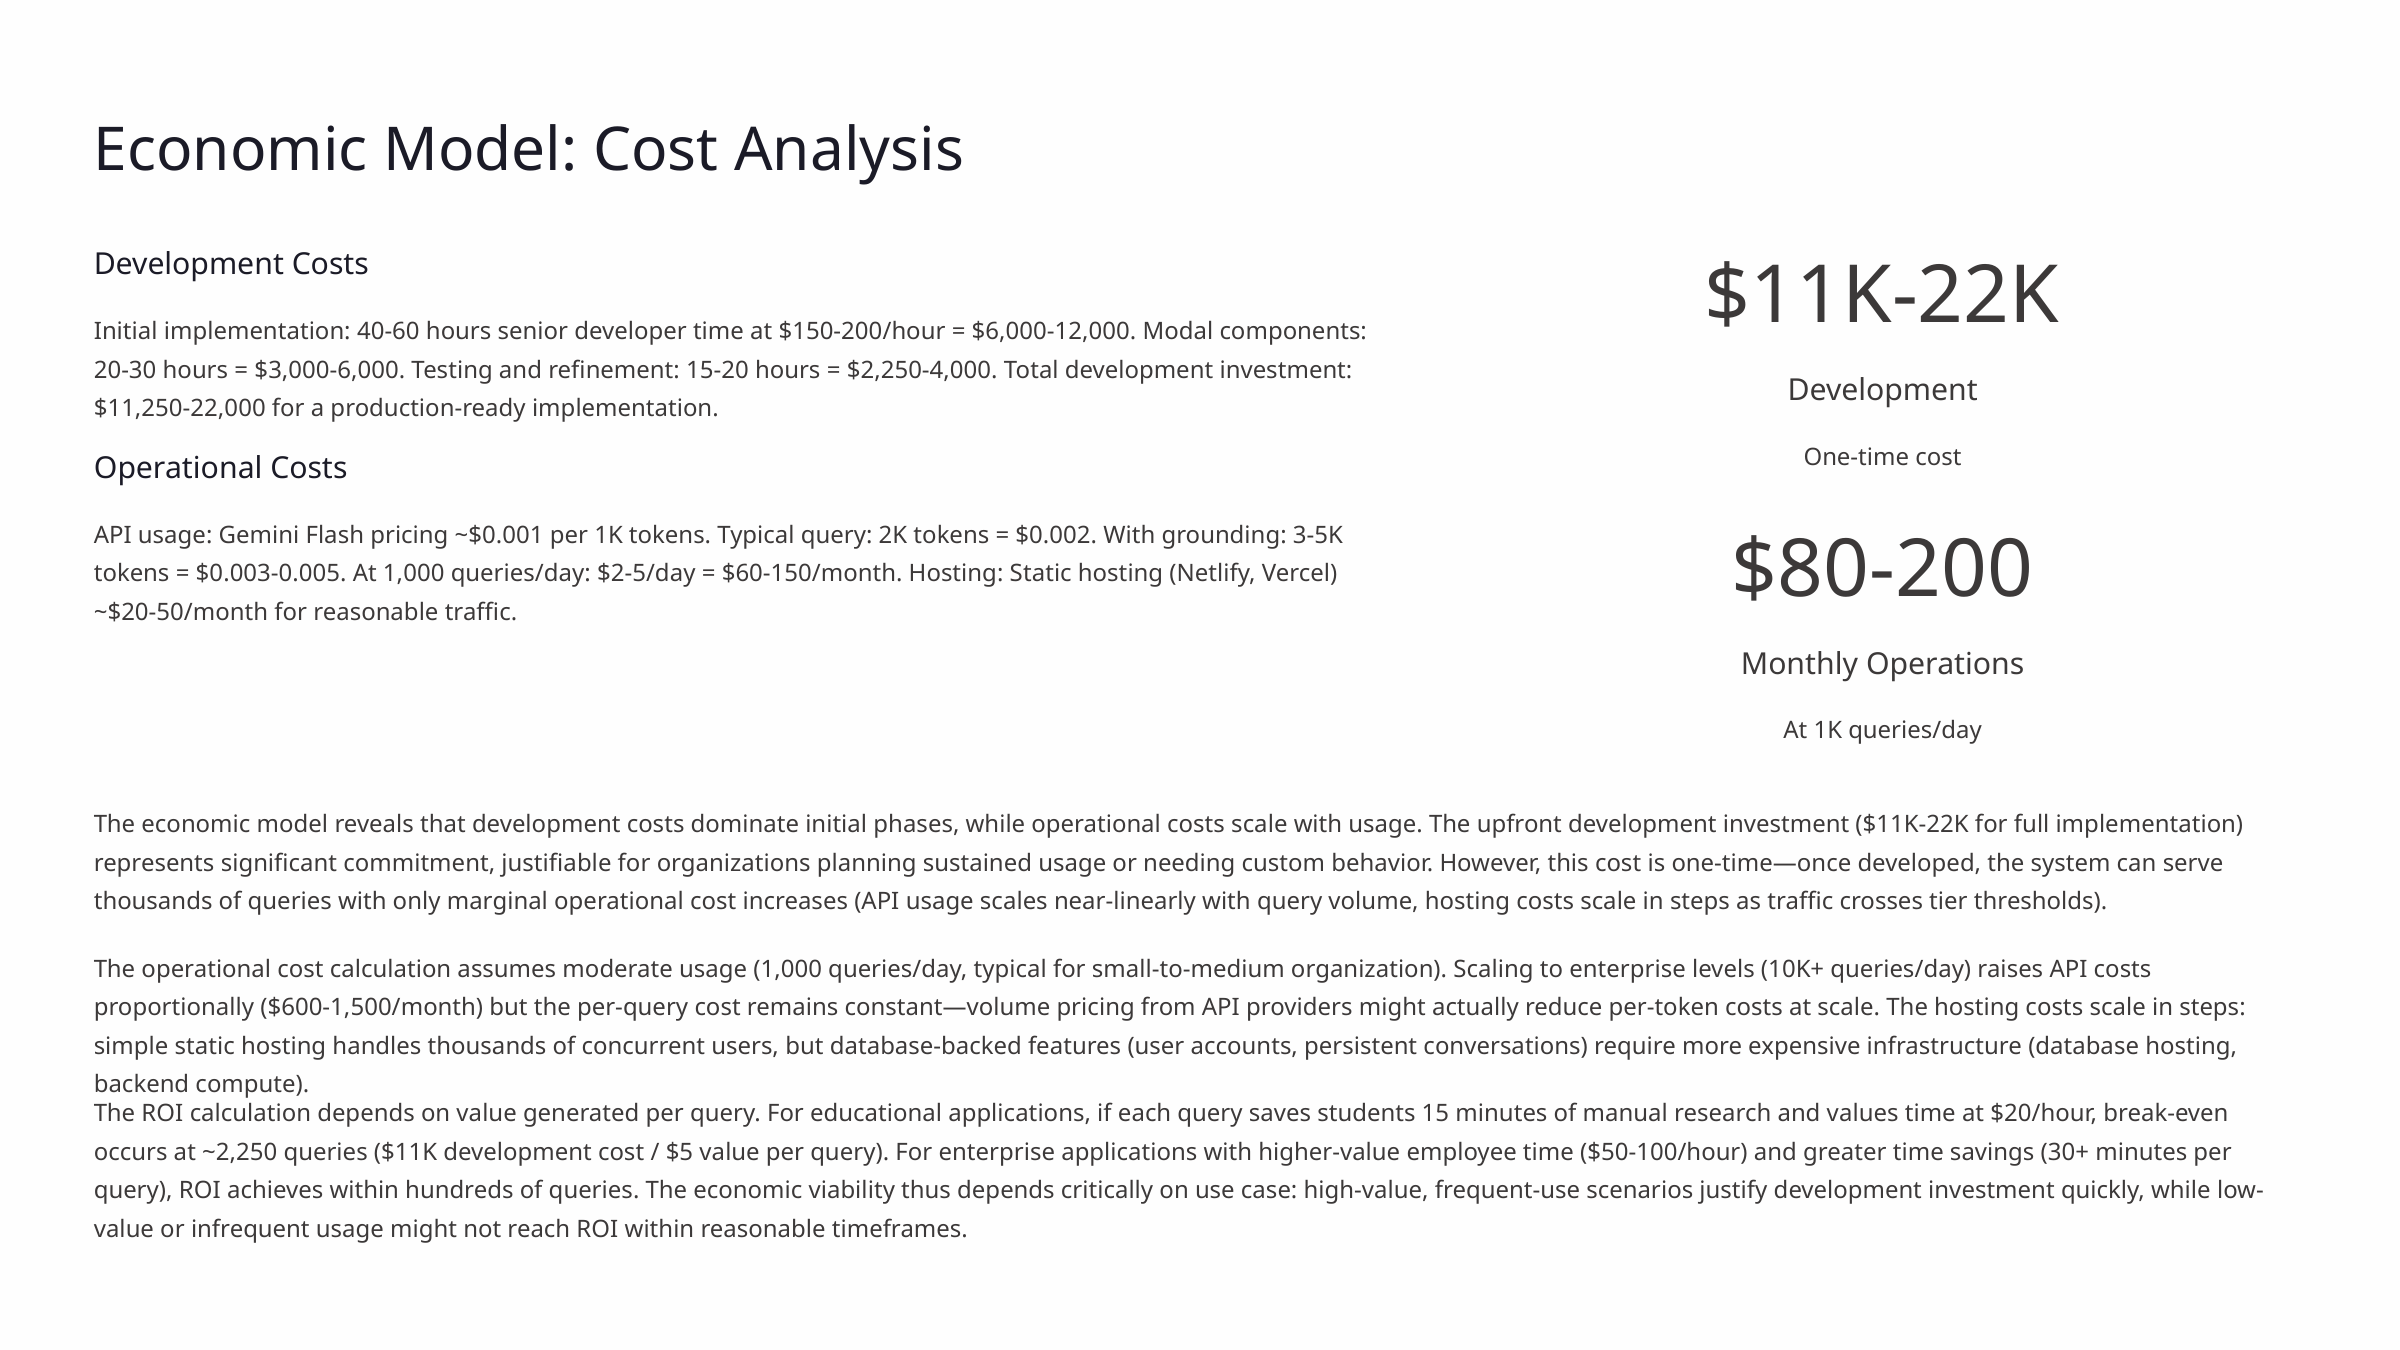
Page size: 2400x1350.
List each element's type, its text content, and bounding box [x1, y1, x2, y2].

text_box Monthly Operations [1730, 642, 2036, 681]
text_box API usage: Gemini Flash pricing ~$0.001 per 1K tokens. Typical query: 2K tokens = $0.002. With grounding: 3-5K tokens = $0.003-0.005. At 1,000 queries/day: $2-5/day = $60-150/month. Hosting: Static hosting (Netlify, Vercel) ~$20-50/month for reasonable traffic. [93, 509, 1398, 627]
text_box At 1K queries/day [1458, 705, 2308, 745]
text_box Economic Model: Cost Analysis [93, 106, 993, 183]
text_box One-time cost [1458, 431, 2308, 471]
text_box $80-200 [1458, 531, 2308, 613]
text_box $11K-22K [1458, 258, 2308, 339]
text_box Development [1730, 369, 2036, 408]
text_box Initial implementation: 40-60 hours senior developer time at $150-200/hour = $6,000-12,000. Modal components: 20-30 hours = $3,000-6,000. Testing and refinement: 15-20 hours = $2,250-4,000. Total development investment: $11,250-22,000 for a production-ready implementation. [93, 305, 1398, 423]
text_box Operational Costs [93, 447, 399, 486]
text_box The ROI calculation depends on value generated per query. For educational applications, if each query saves students 15 minutes of manual research and values time at $20/hour, break-even occurs at ~2,250 queries ($11K development cost / $5 value per query). For enterprise applications with higher-value employee time ($50-100/hour) and greater time savings (30+ minutes per query), ROI achieves within hundreds of queries. The economic viability thus depends critically on use case: high-value, frequent-use scenarios justify development investment quickly, while low-value or infrequent usage might not reach ROI within reasonable timeframes. [93, 1087, 2307, 1244]
text_box Development Costs [93, 243, 399, 282]
text_box The operational cost calculation assumes moderate usage (1,000 queries/day, typical for small-to-medium organization). Scaling to enterprise levels (10K+ queries/day) raises API costs proportionally ($600-1,500/month) but the per-query cost remains constant—volume pricing from API providers might actually reduce per-token costs at scale. The hosting costs scale in steps: simple static hosting handles thousands of concurrent users, but database-backed features (user accounts, persistent conversations) require more expensive infrastructure (database hosting, backend compute). [93, 943, 2307, 1061]
text_box The economic model reveals that development costs dominate initial phases, while operational costs scale with usage. The upfront development investment ($11K-22K for full implementation) represents significant commitment, justifiable for organizations planning sustained usage or needing custom behavior. However, this cost is one-time—once developed, the system can serve thousands of queries with only marginal operational cost increases (API usage scales near-linearly with query volume, hosting costs scale in steps as traffic crosses tier thresholds). [93, 799, 2307, 916]
